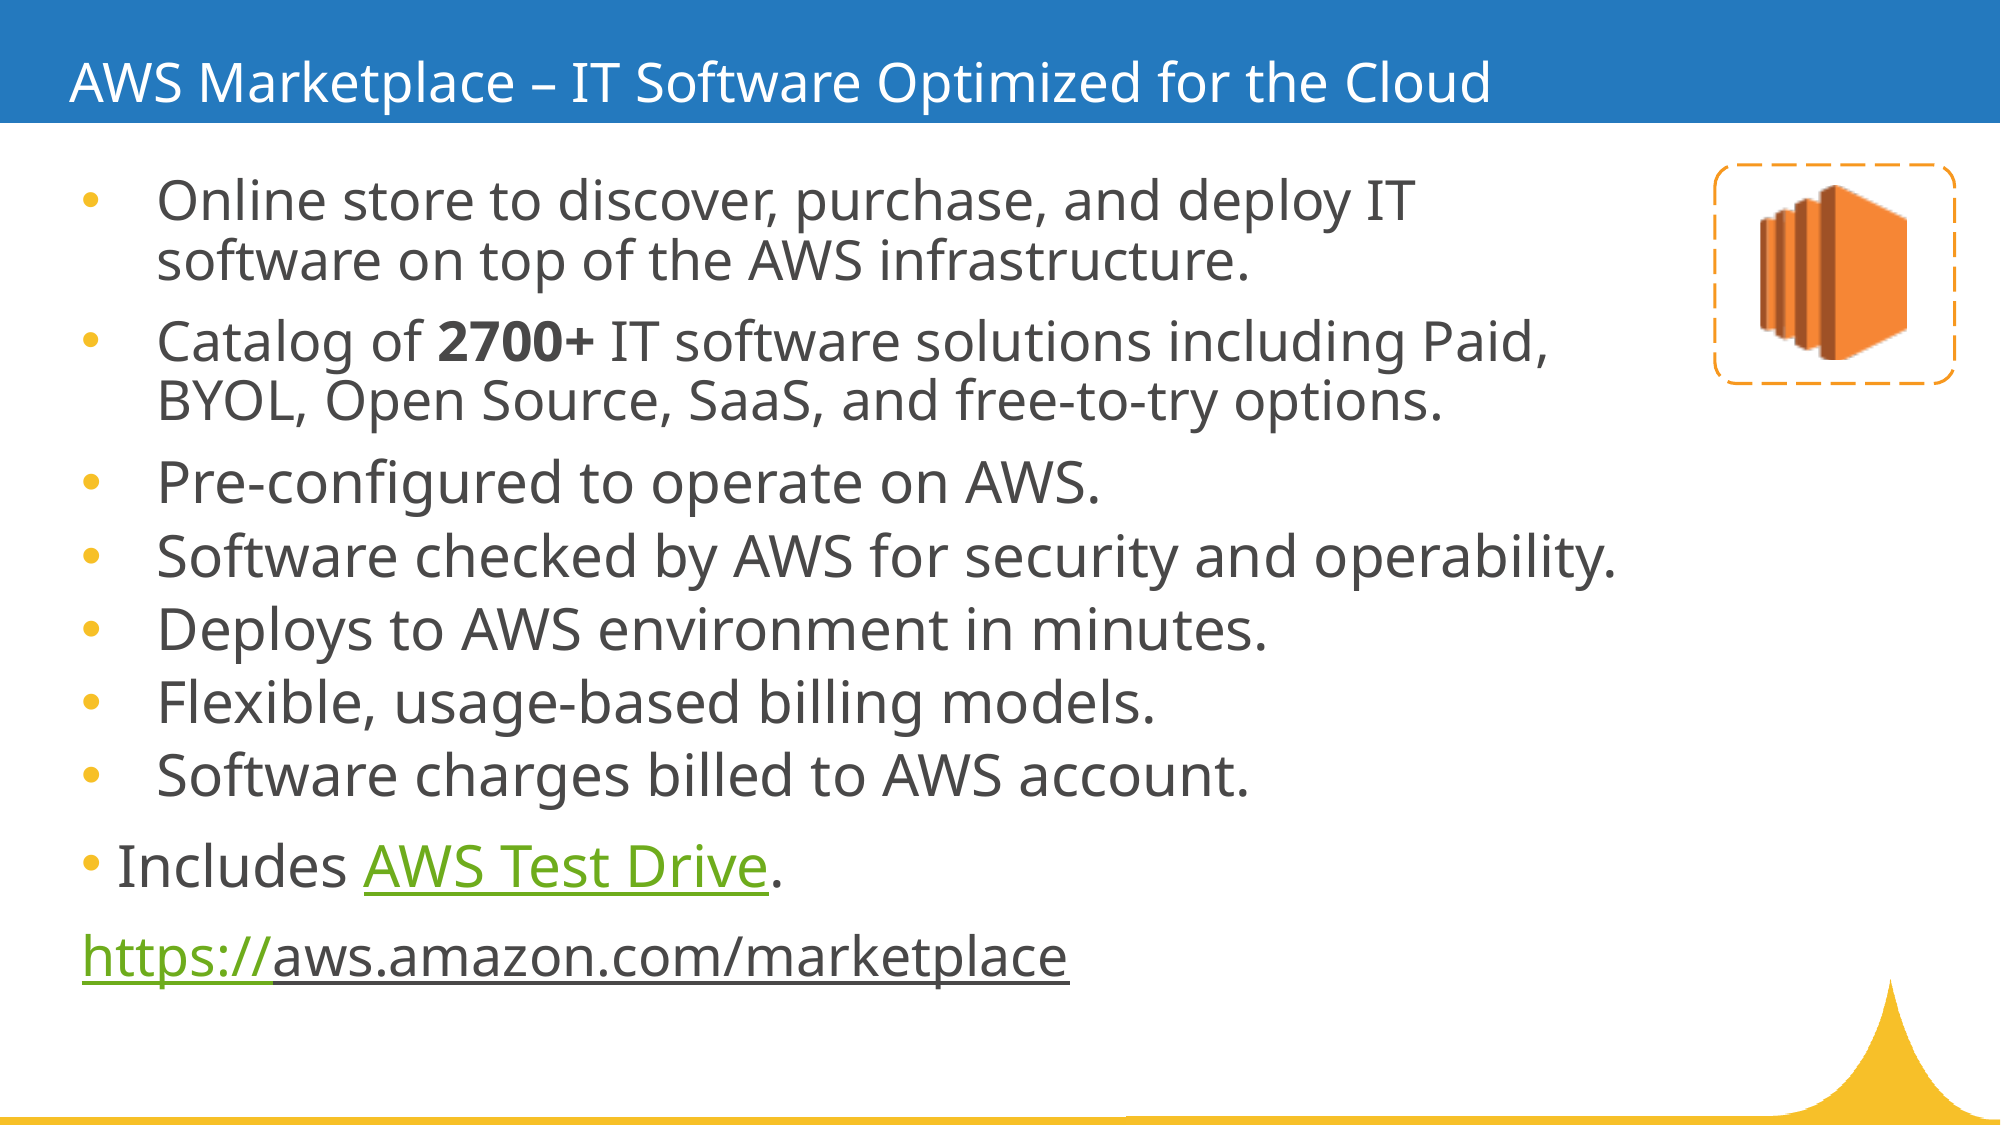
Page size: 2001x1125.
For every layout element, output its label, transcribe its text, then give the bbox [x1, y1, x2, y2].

text_box [1714, 164, 1956, 385]
picture [1760, 185, 1907, 360]
picture [1126, 926, 2001, 1125]
list Online store to discover, purchase, and deploy IT software on top of the AWS infrastructure. Catalog of 2700+ IT software solutions including Paid, BYOL, Open Source, SaaS, and free-to-try options. Pre-configured to operate on AWS. Software checked by AWS for security and operability. Deploys to AWS environment in minutes. Flexible, usage-based billing models. Software charges billed to AWS account. Includes AWS Test Drive. https://aws.amazon.com/marketplace [66, 164, 1660, 1070]
title AWS Marketplace – IT Software Optimized for the Cloud [54, 27, 1660, 142]
